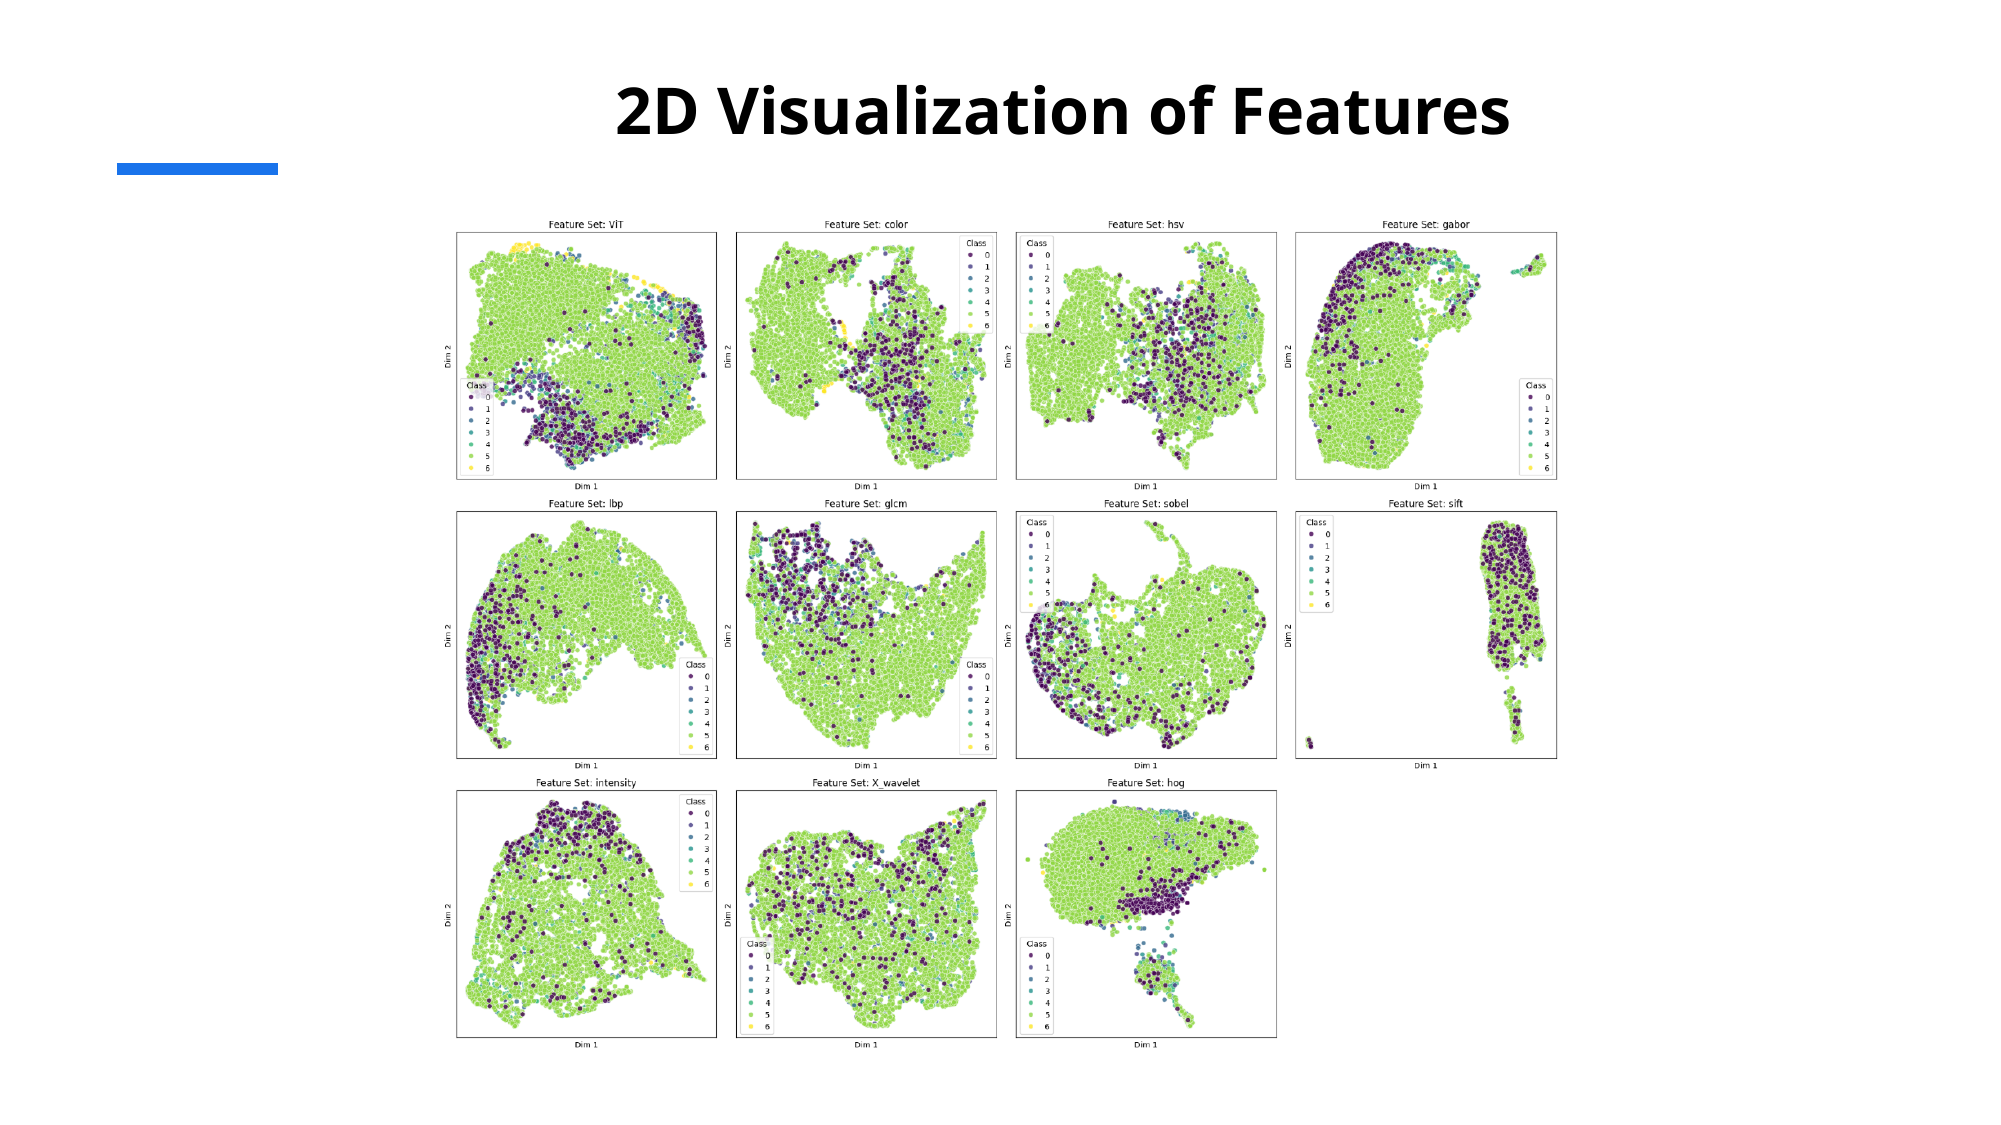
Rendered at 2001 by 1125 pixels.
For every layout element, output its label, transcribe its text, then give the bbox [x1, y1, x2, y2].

title 2D Visualization of Features [600, 71, 1534, 170]
picture [439, 214, 1561, 1054]
